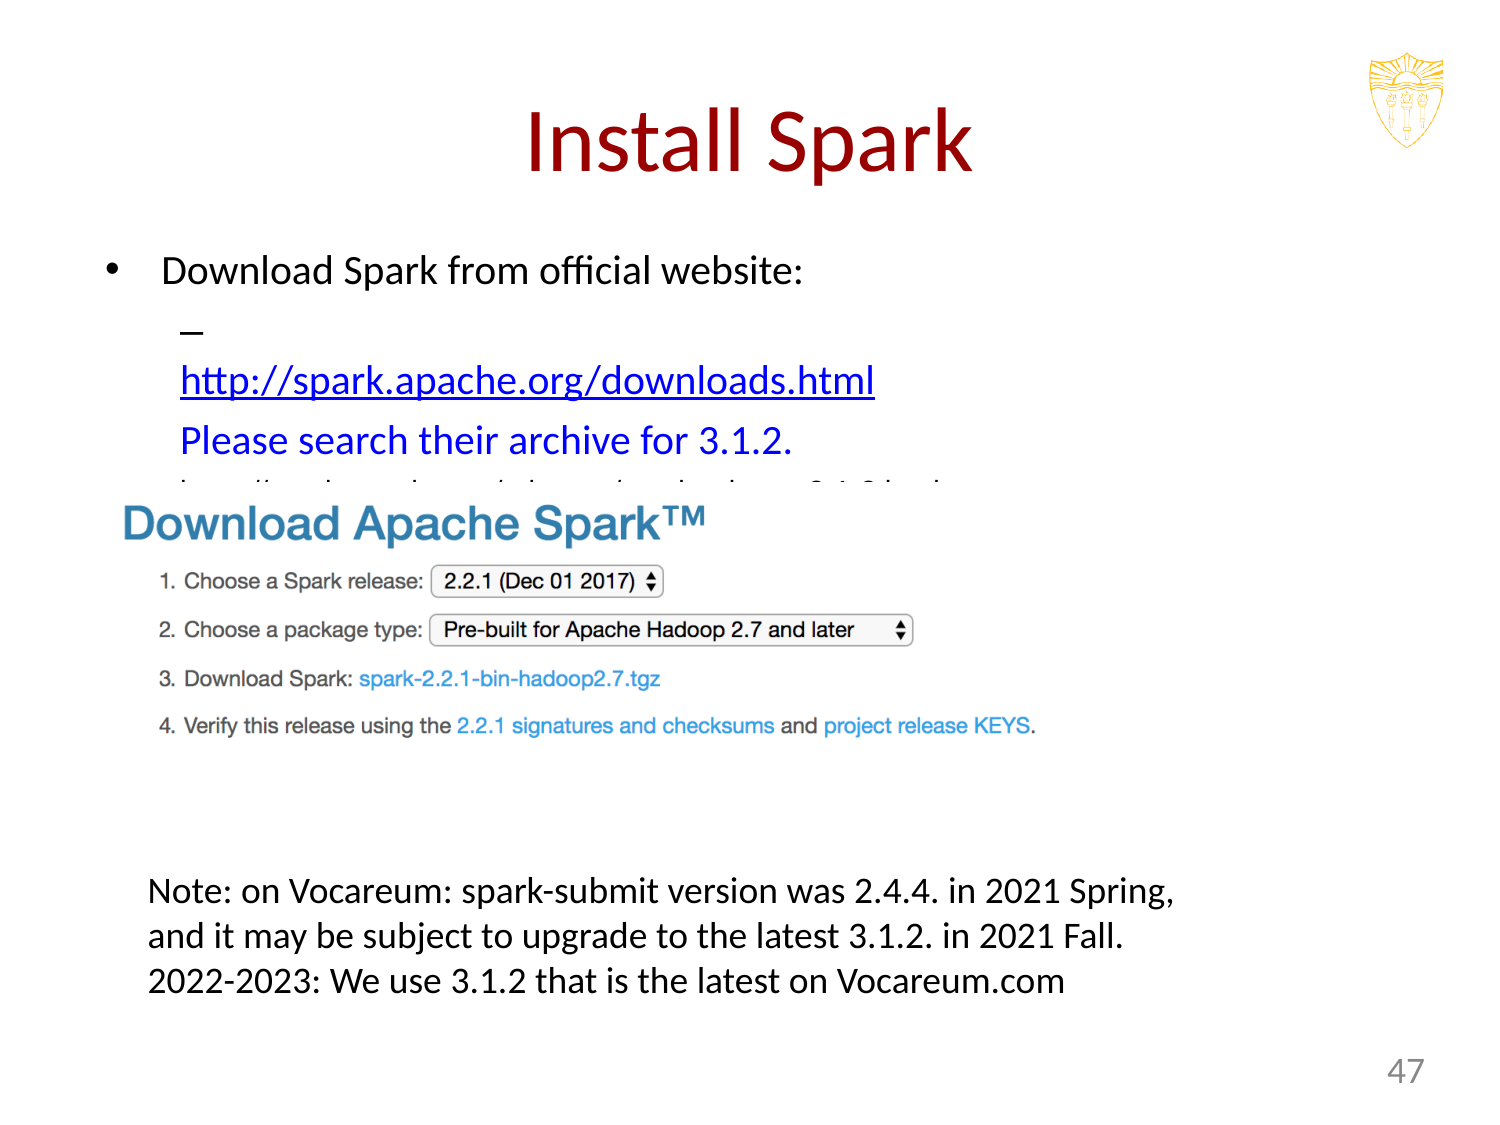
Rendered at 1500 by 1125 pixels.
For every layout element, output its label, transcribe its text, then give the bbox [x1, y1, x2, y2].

picture [1369, 52, 1444, 148]
text_box [102, 482, 1072, 749]
text_box Download Spark from official website: – http://spark.apache.org/downloads.html Please search their archive for 3.1.2. https://spark.apache.org/releases/spark-release-3-1-2.html [102, 242, 1018, 482]
title Install Spark [175, 80, 1325, 268]
slide_number 47 [1080, 1046, 1425, 1125]
text_box Note: on Vocareum: spark-submit version was 2.4.4. in 2021 Spring, and it may be subject to upgrade to the latest 3.1.2. in 2021 Fall. 2022-2023: We use 3.1.2 that is the latest on Vocareum.com [132, 858, 1227, 1009]
